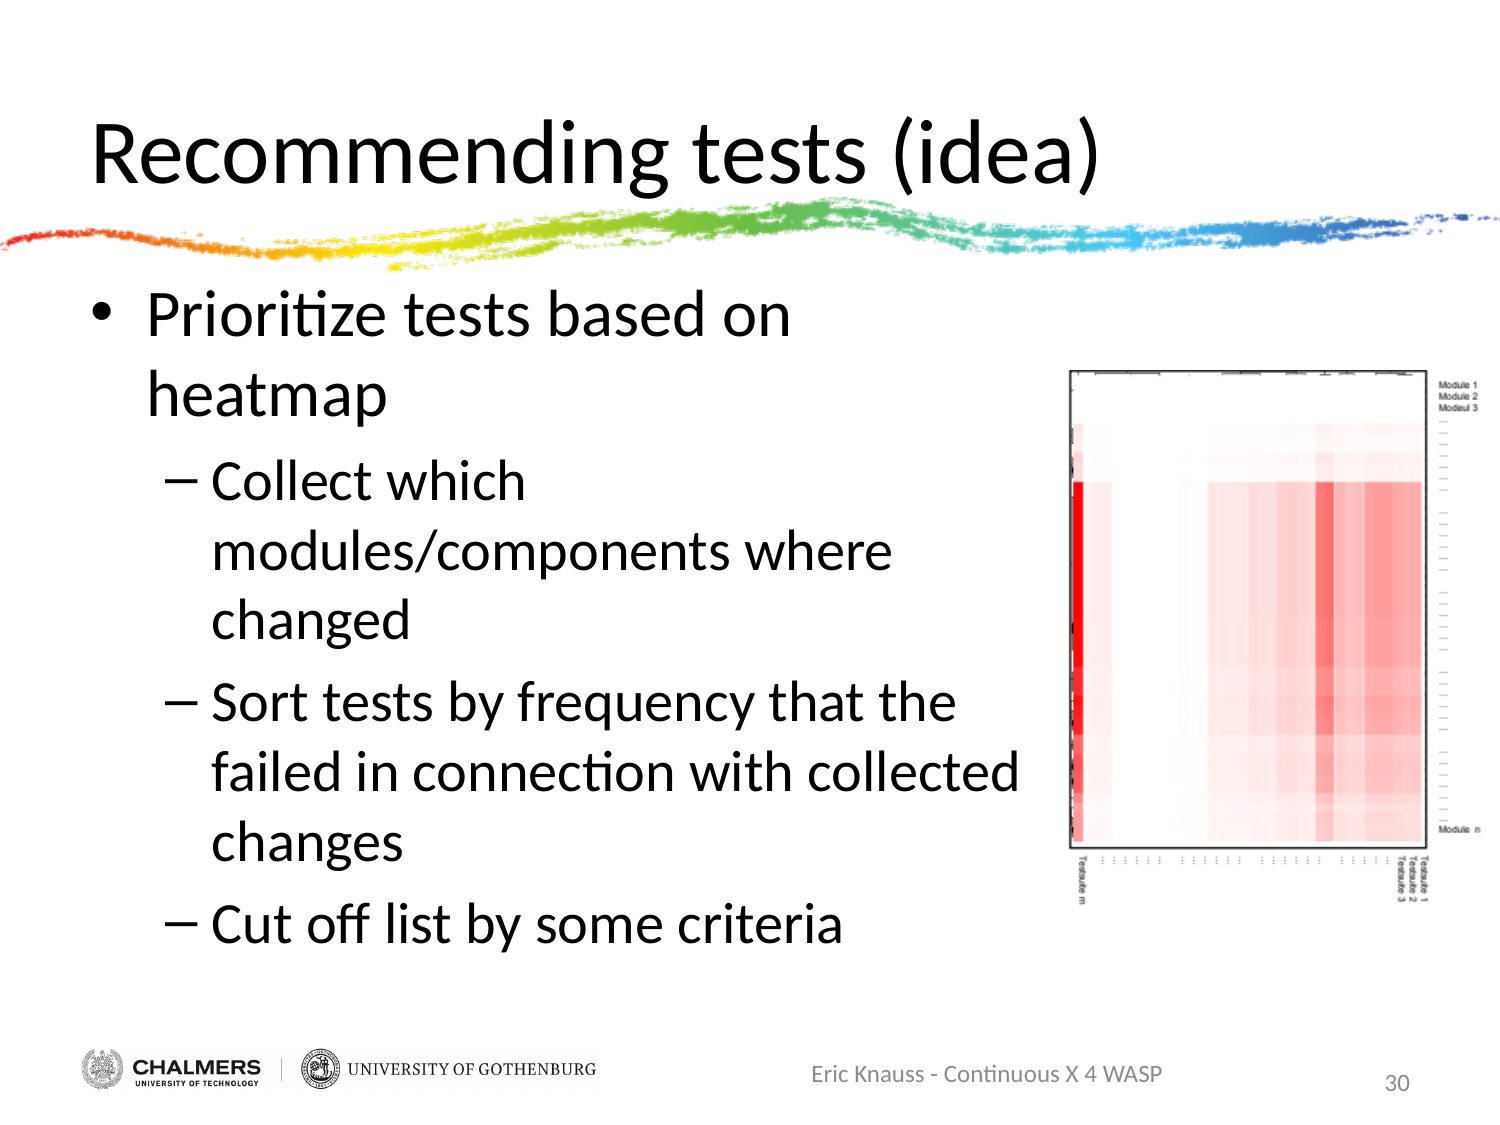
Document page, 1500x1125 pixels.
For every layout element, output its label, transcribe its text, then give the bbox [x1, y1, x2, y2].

picture [0, 162, 1500, 292]
list Prioritize tests based on heatmap Collect which modules/components where changed Sort tests by frequency that the failed in connection with collected changes Cut off list by some criteria [75, 262, 1056, 1005]
picture [79, 1044, 600, 1093]
slide_number 30 [1252, 1063, 1425, 1101]
footer Eric Knauss - Continuous X 4 WASP [750, 1042, 1225, 1103]
picture [1054, 370, 1493, 914]
title Recommending tests (idea) [75, 76, 1425, 218]
